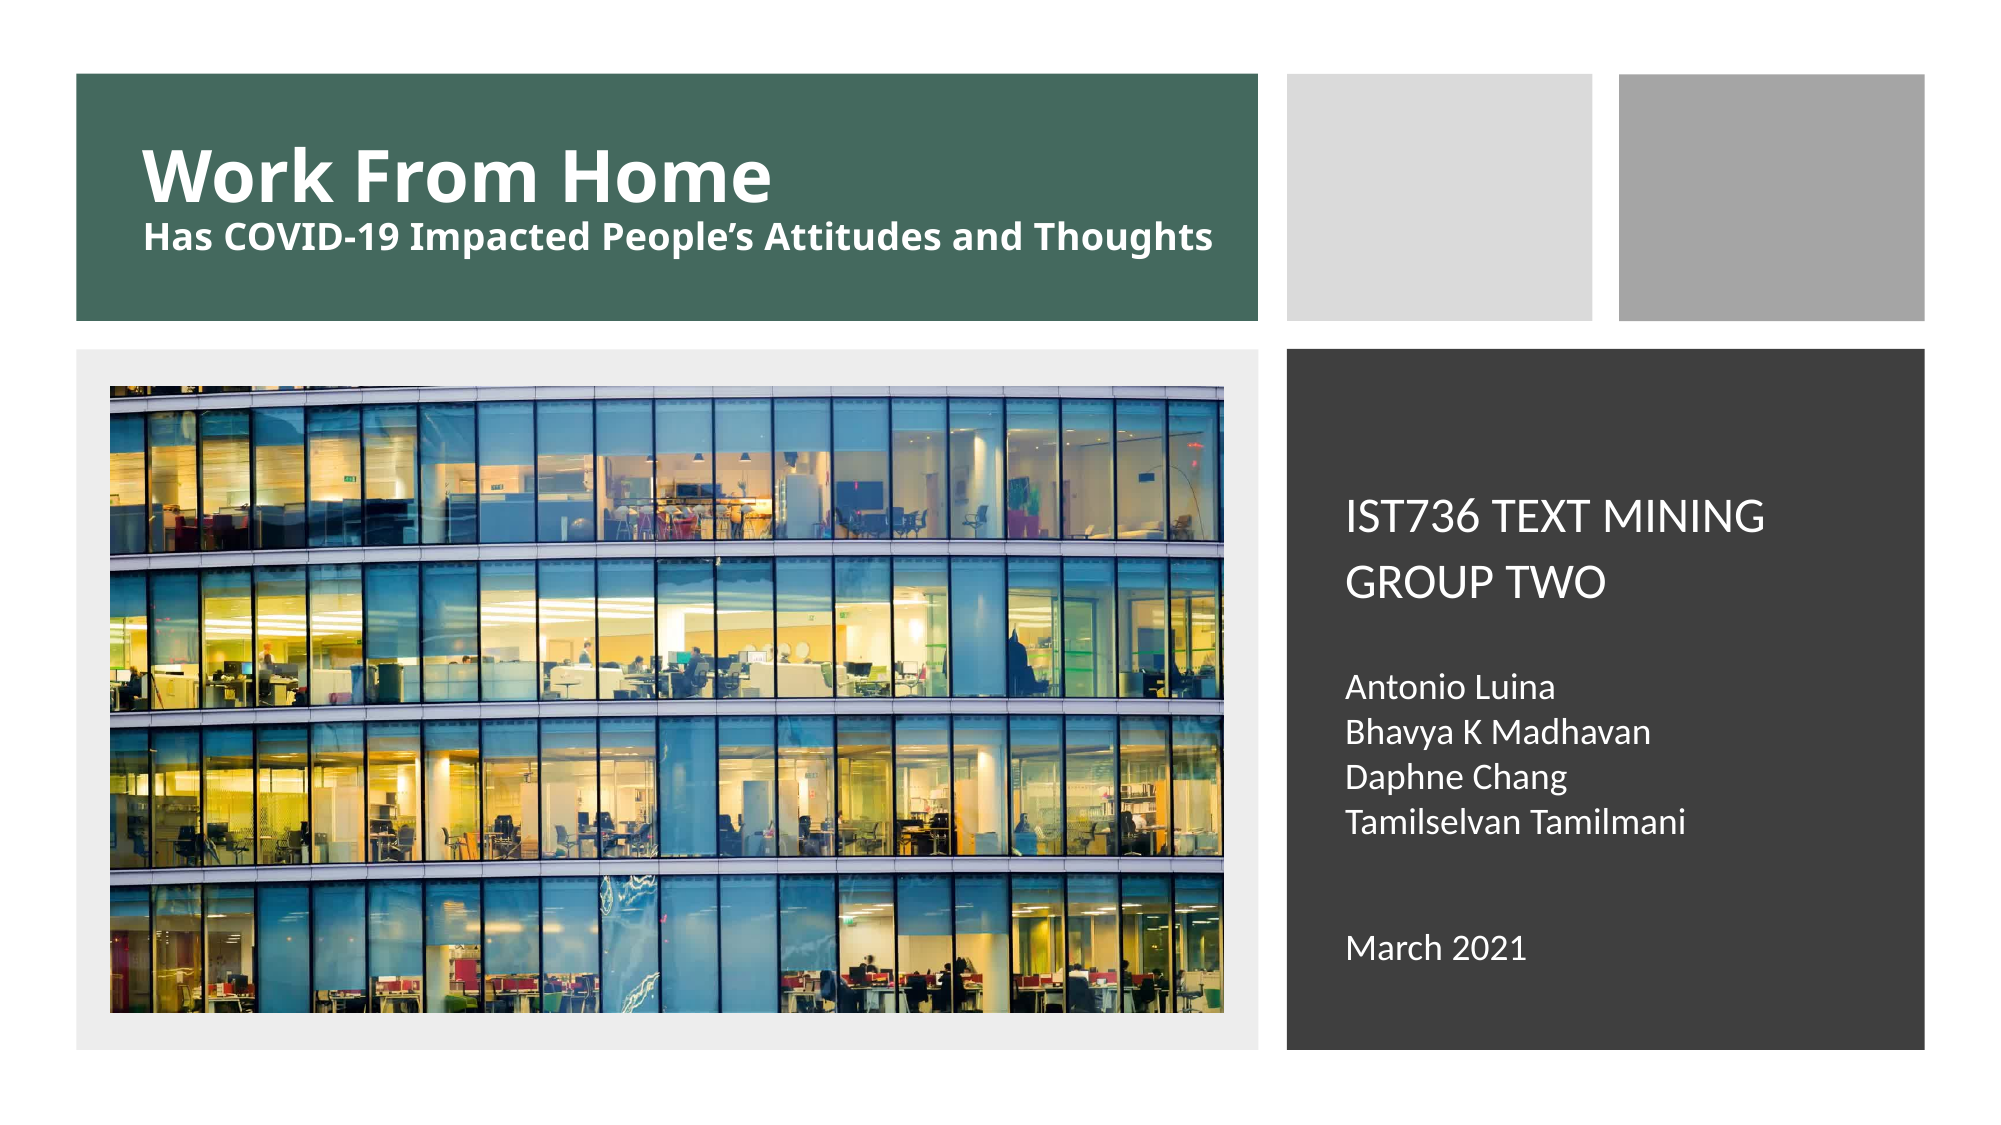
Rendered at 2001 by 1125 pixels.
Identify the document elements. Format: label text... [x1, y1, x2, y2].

text_box [75, 348, 1259, 1051]
text_box [1286, 73, 1593, 322]
text_box [1286, 348, 1926, 1051]
subtitle IST736 TEXT MINING GROUP TWO Antonio Luina Bhavya K Madhavan Daphne Chang Tamilselvan Tamilmani March 2021 [1330, 392, 1882, 1007]
title Work From Home Has COVID-19 Impacted People’s Attitudes and Thoughts [127, 113, 1242, 285]
text_box [75, 72, 1259, 322]
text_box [109, 385, 1225, 1013]
text_box [1618, 73, 1926, 322]
